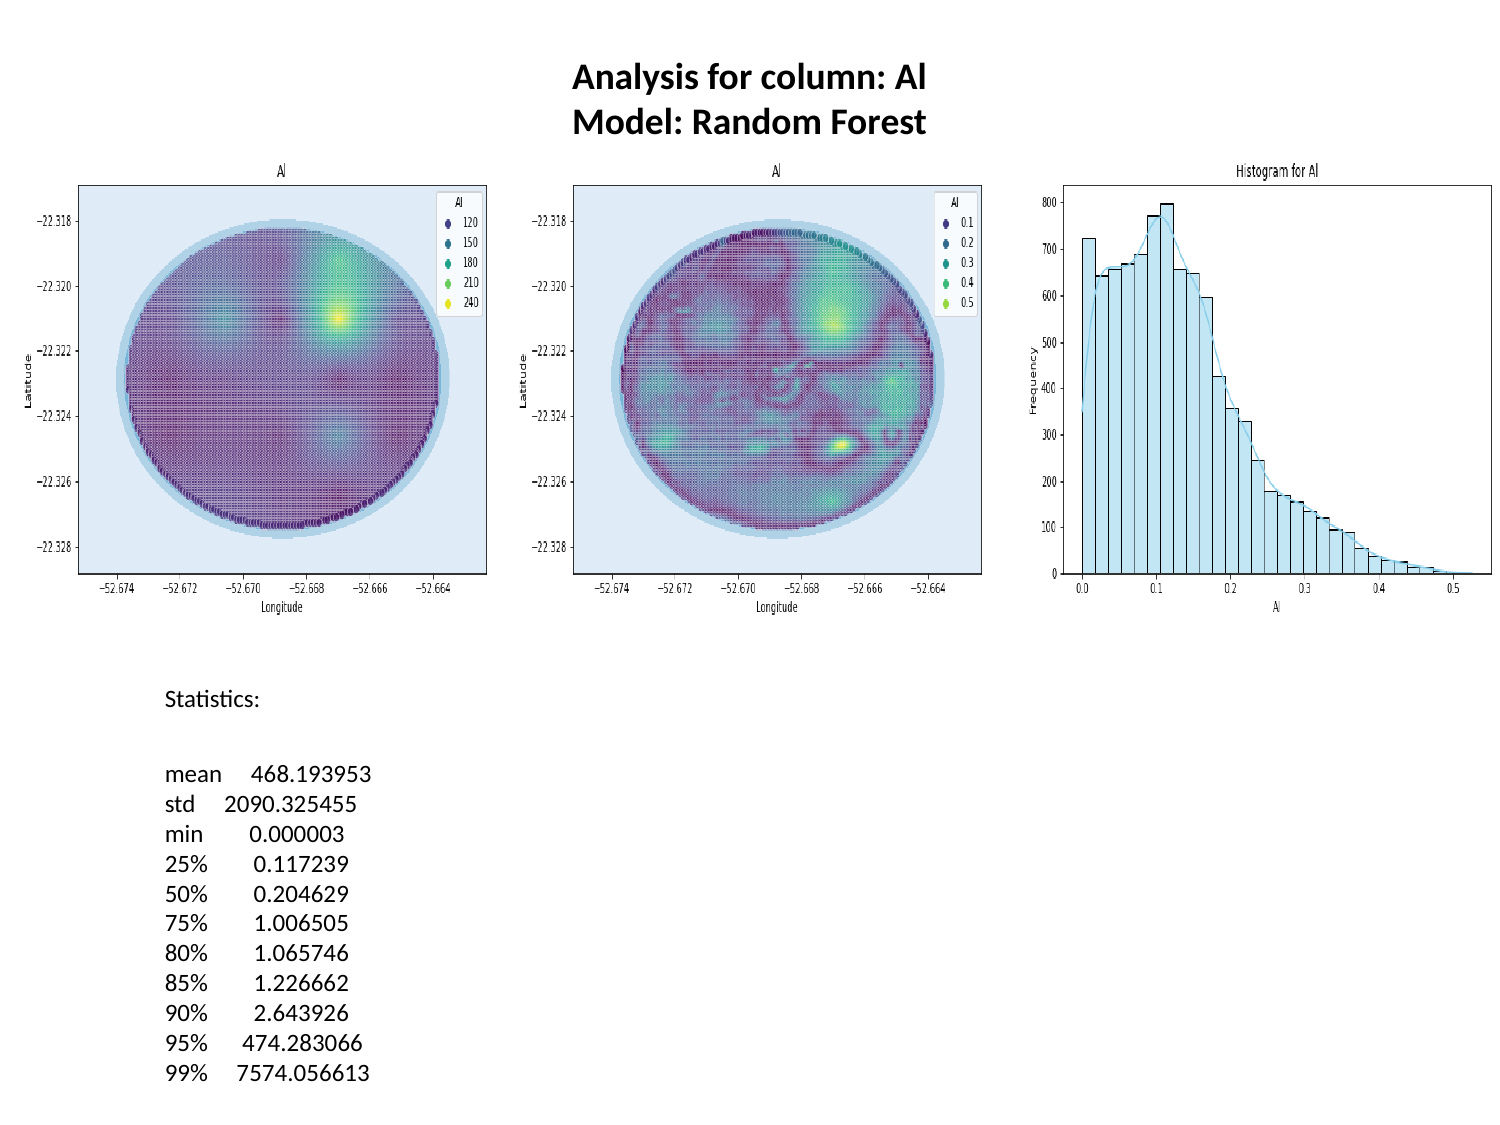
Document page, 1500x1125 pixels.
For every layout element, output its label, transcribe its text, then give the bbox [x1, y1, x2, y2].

text_box Statistics: mean 468.193953 std 2090.325455 min 0.000003 25% 0.117239 50% 0.204629 75% 1.006505 80% 1.065746 85% 1.226662 90% 2.643926 95% 474.283066 99% 7574.056613 [149, 674, 1500, 1094]
picture [14, 149, 496, 631]
picture [1019, 149, 1500, 631]
picture [509, 149, 991, 631]
text_box Analysis for column: Al Model: Random Forest [557, 0, 943, 148]
